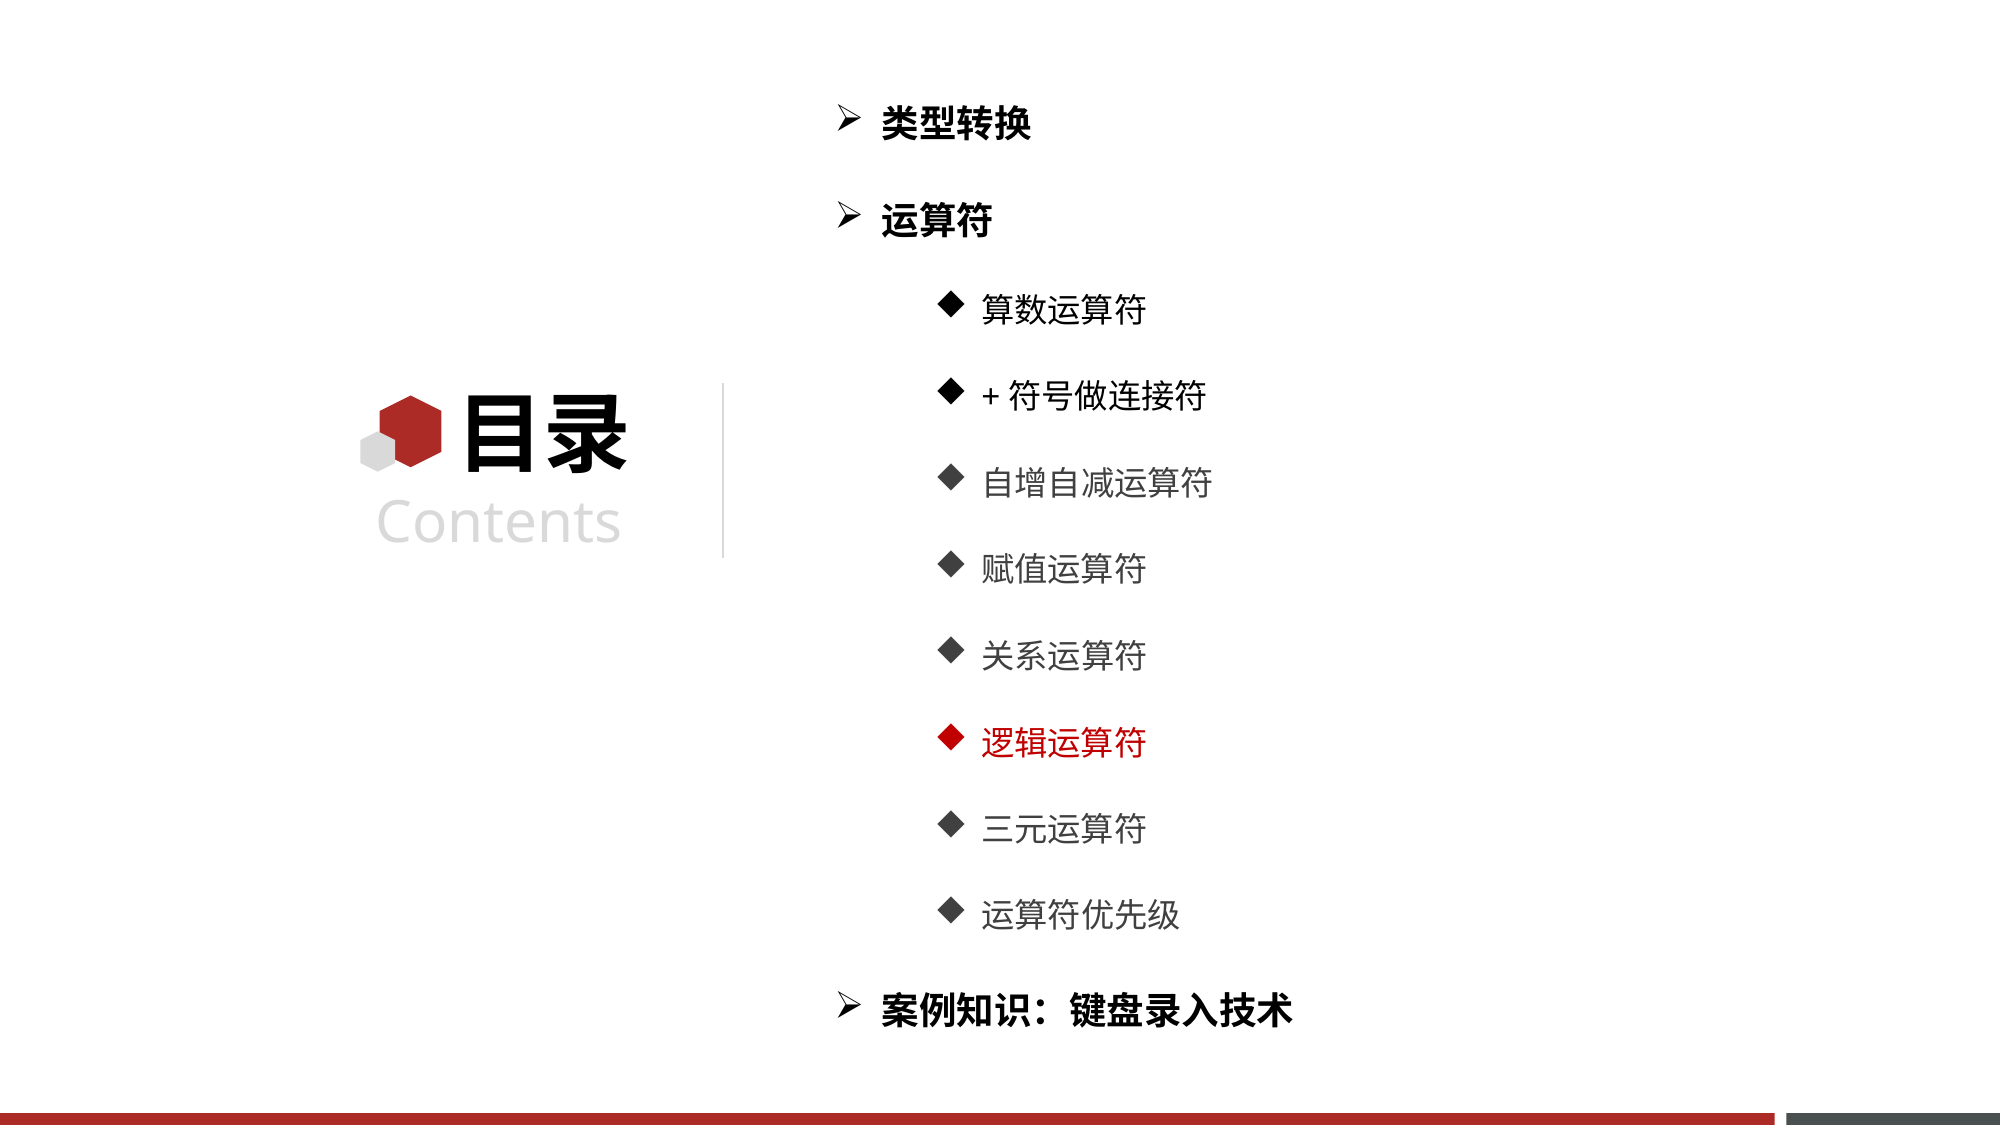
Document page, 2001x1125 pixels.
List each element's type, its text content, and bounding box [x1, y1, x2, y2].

text_box 类型转换 运算符 算数运算符 +符号做连接符 自增自减运算符 赋值运算符 关系运算符 逻辑运算符 三元运算符 运算符优先级 案例知识：键盘录入技术 [819, 47, 1820, 1040]
